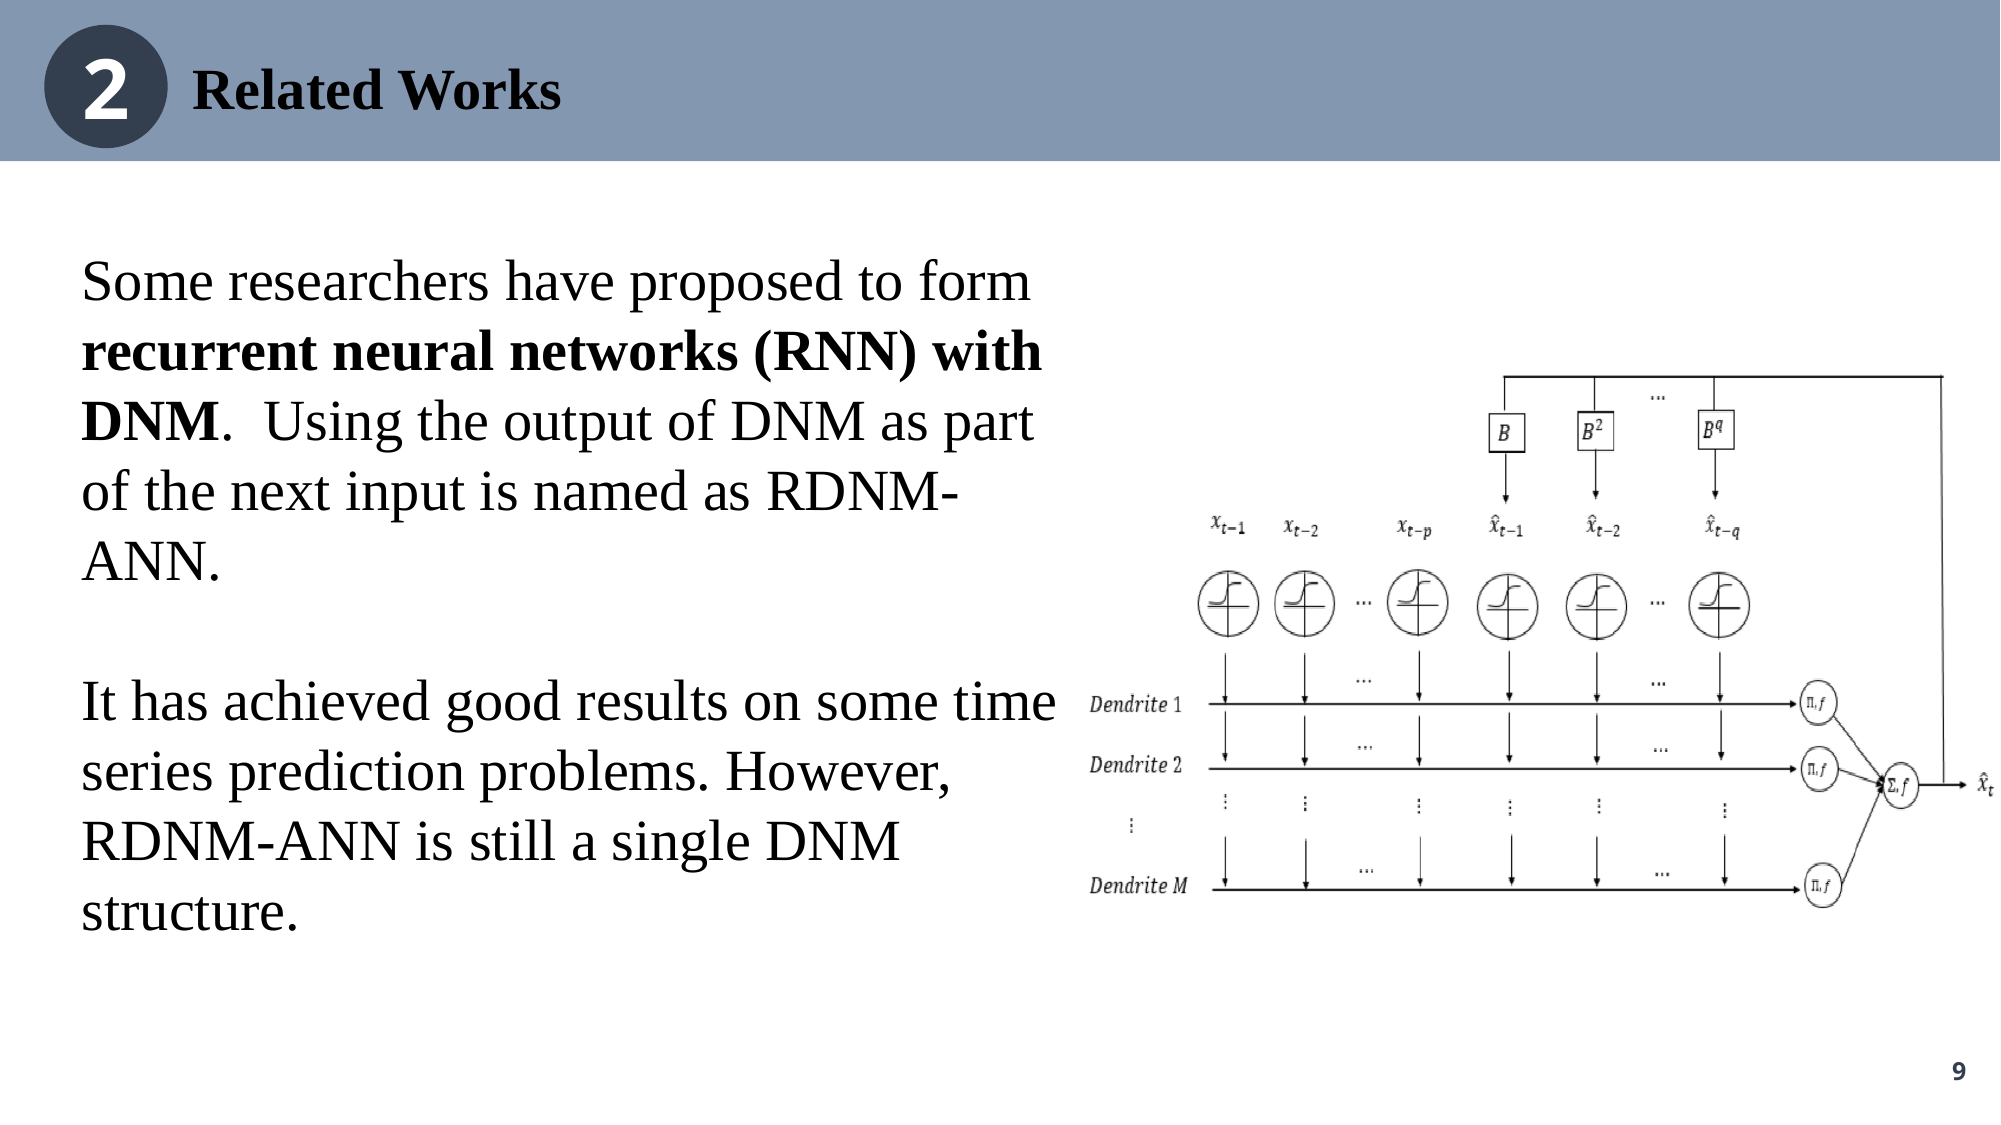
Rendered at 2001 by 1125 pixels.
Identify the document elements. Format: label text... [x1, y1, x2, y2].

slide_number 9 [1531, 1042, 1982, 1103]
text_box 2 [67, 28, 145, 144]
text_box Related Works [178, 43, 674, 129]
text_box [83, 23, 129, 28]
text_box Some researchers have proposed to form recurrent neural networks (RNN) with DNM. Using the output of DNM as part of the next input is named as RDNM-ANN. It has achieved good results on some time series prediction problems. However, RDNM-ANN is still a single DNM structure. [66, 234, 1083, 1063]
text_box [43, 37, 67, 136]
text_box [81, 144, 131, 150]
picture [1082, 342, 2000, 926]
text_box [145, 37, 169, 136]
text_box [0, 0, 2000, 162]
